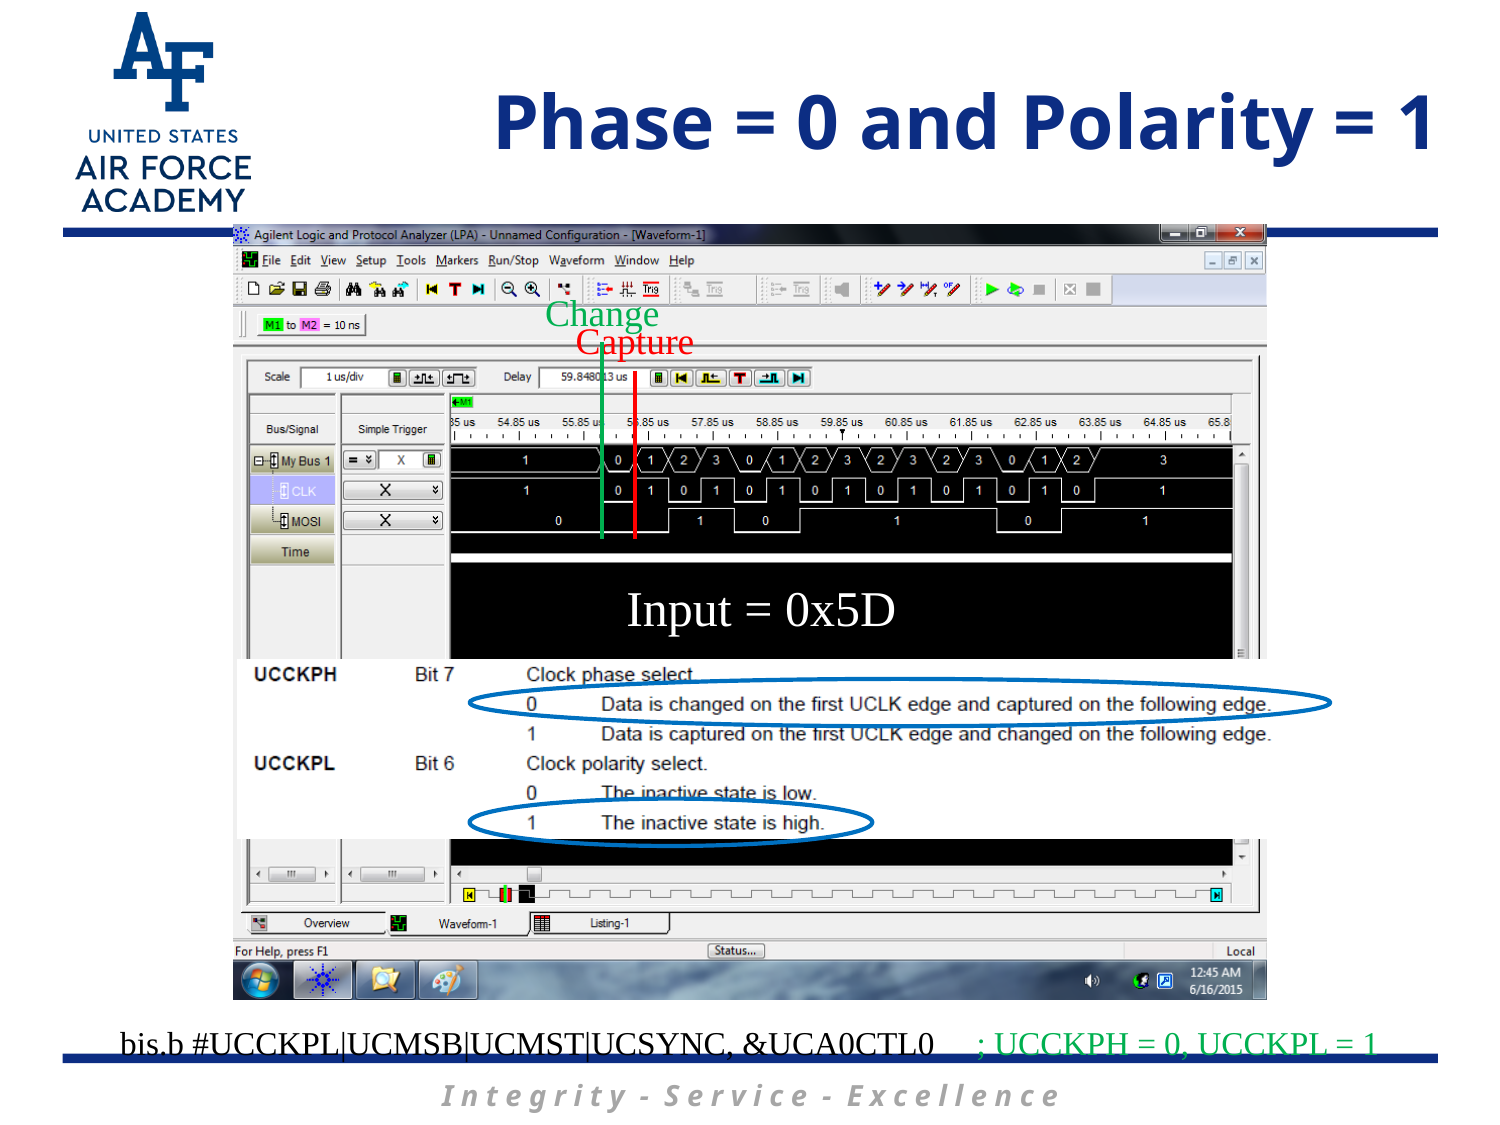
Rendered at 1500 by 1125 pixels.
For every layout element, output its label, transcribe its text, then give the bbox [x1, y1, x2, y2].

text_box [1290, 692, 1331, 713]
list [233, 845, 1267, 1001]
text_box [691, 309, 720, 540]
title Phase = 0 and Polarity = 1 [299, 29, 1456, 211]
picture [75, 12, 251, 212]
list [233, 224, 1267, 660]
picture [236, 658, 1286, 839]
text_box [519, 280, 686, 540]
text_box bis.b #UCCKPL|UCMSB|UCMST|UCSYNC, &UCA0CTL0 ; UCCKPH = 0, UCCKPL = 1 [0, 1014, 1500, 1070]
